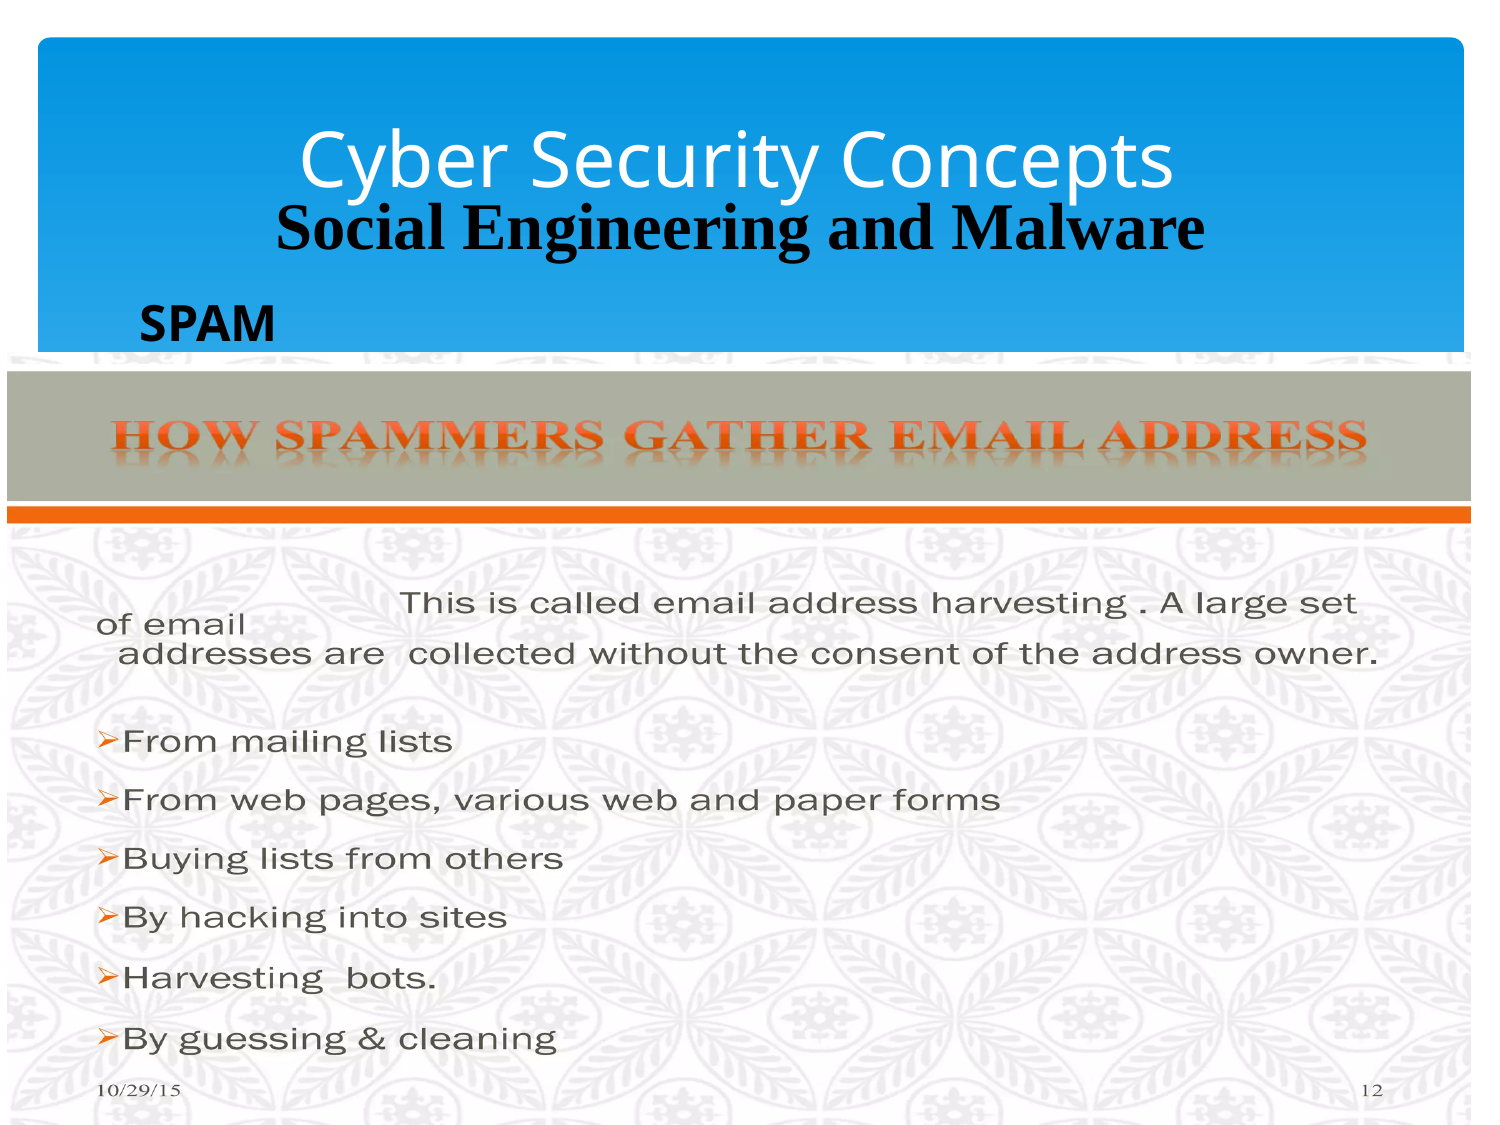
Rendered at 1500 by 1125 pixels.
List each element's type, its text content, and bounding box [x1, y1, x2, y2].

text_box SPAM [124, 284, 1400, 350]
picture [7, 351, 1471, 1125]
subtitle Social Engineering and Malware [225, 174, 1275, 275]
title Cyber Security Concepts [99, 99, 1375, 288]
